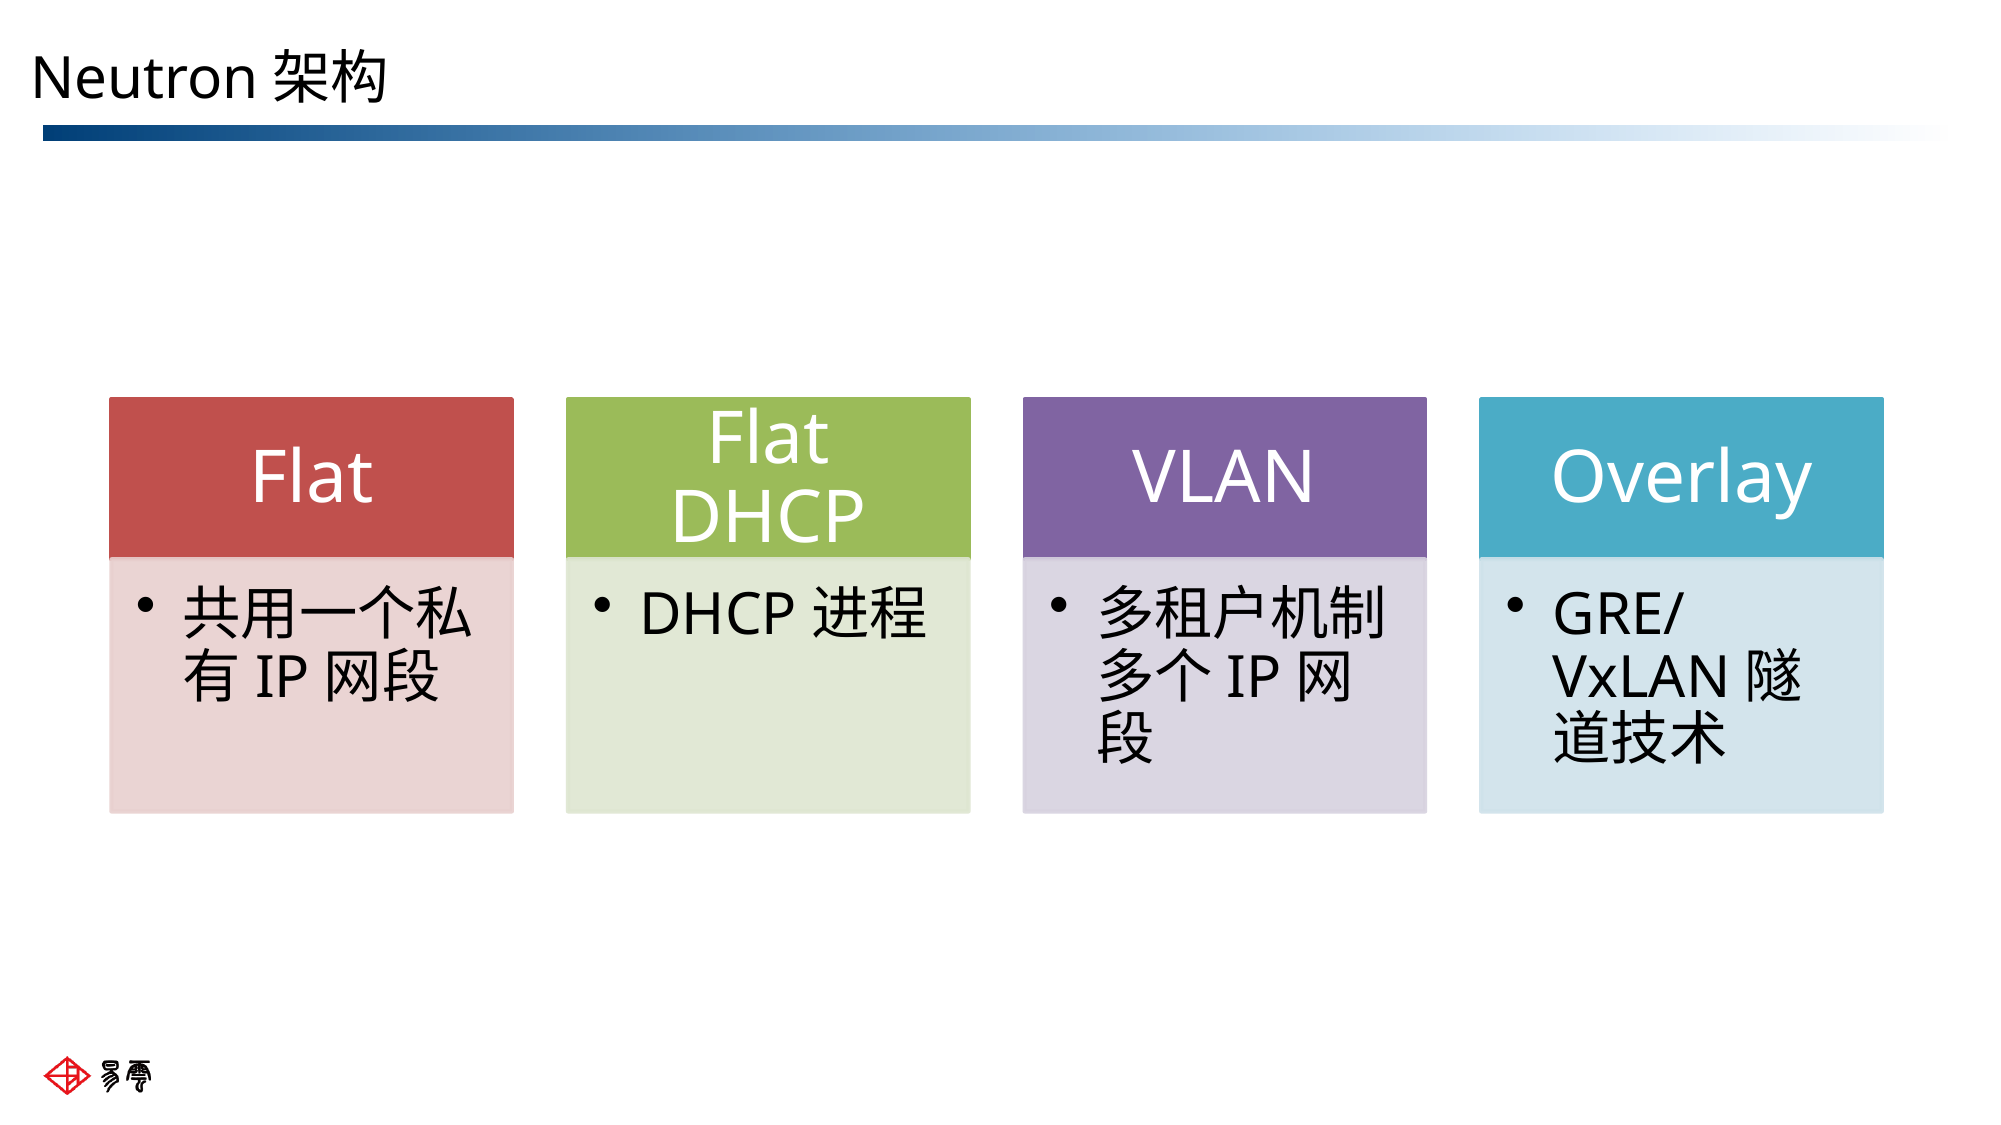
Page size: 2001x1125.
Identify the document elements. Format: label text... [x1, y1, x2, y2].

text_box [110, 160, 1883, 1050]
text_box Neutron架构 [15, 32, 404, 118]
picture [43, 1056, 151, 1095]
